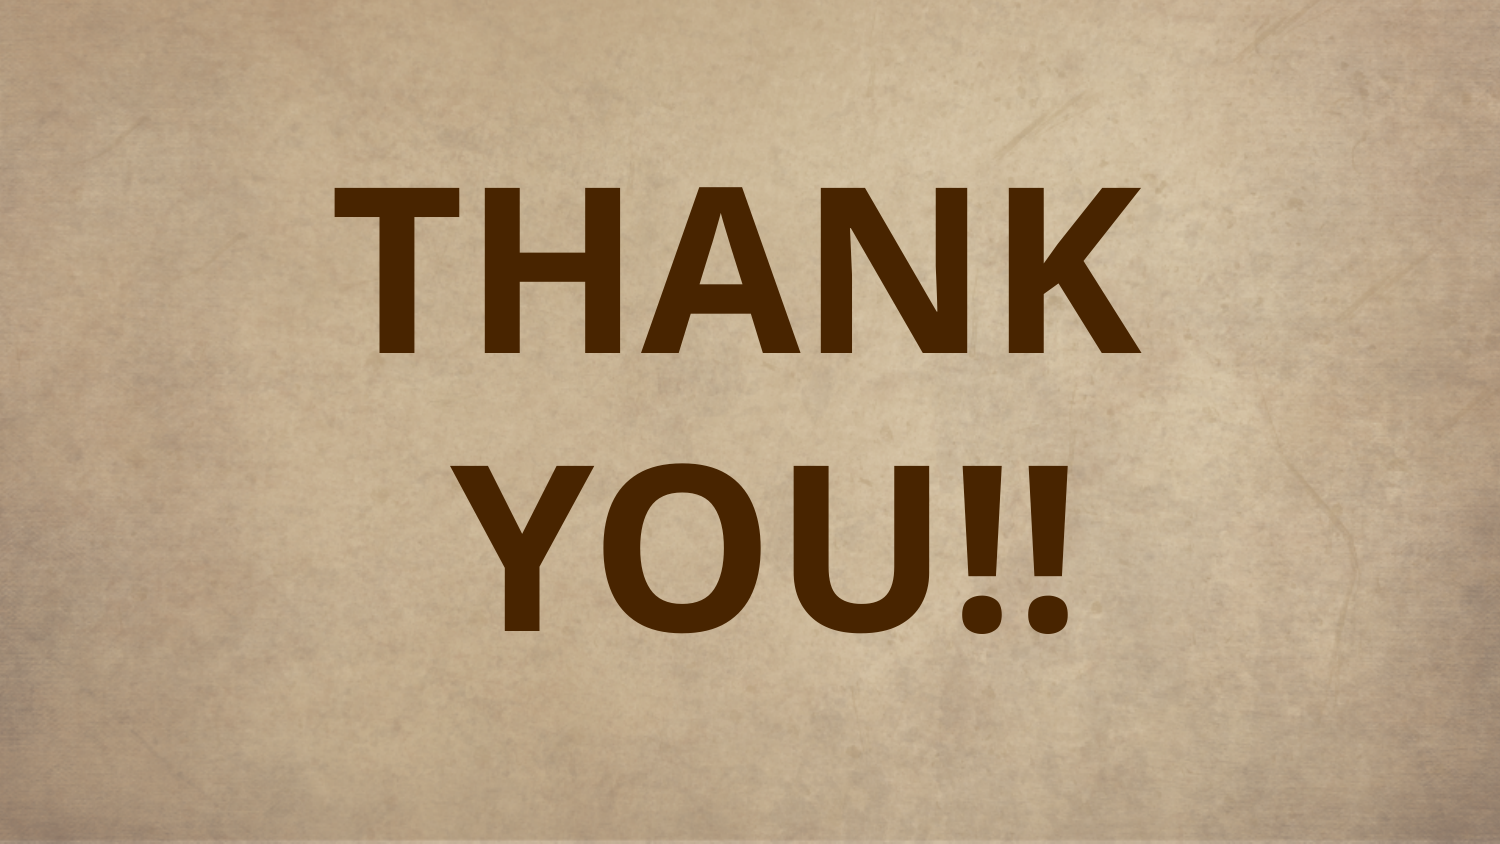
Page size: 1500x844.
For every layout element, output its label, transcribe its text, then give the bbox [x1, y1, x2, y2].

title THANK YOU!! [74, 294, 1398, 505]
picture [0, 0, 1500, 844]
